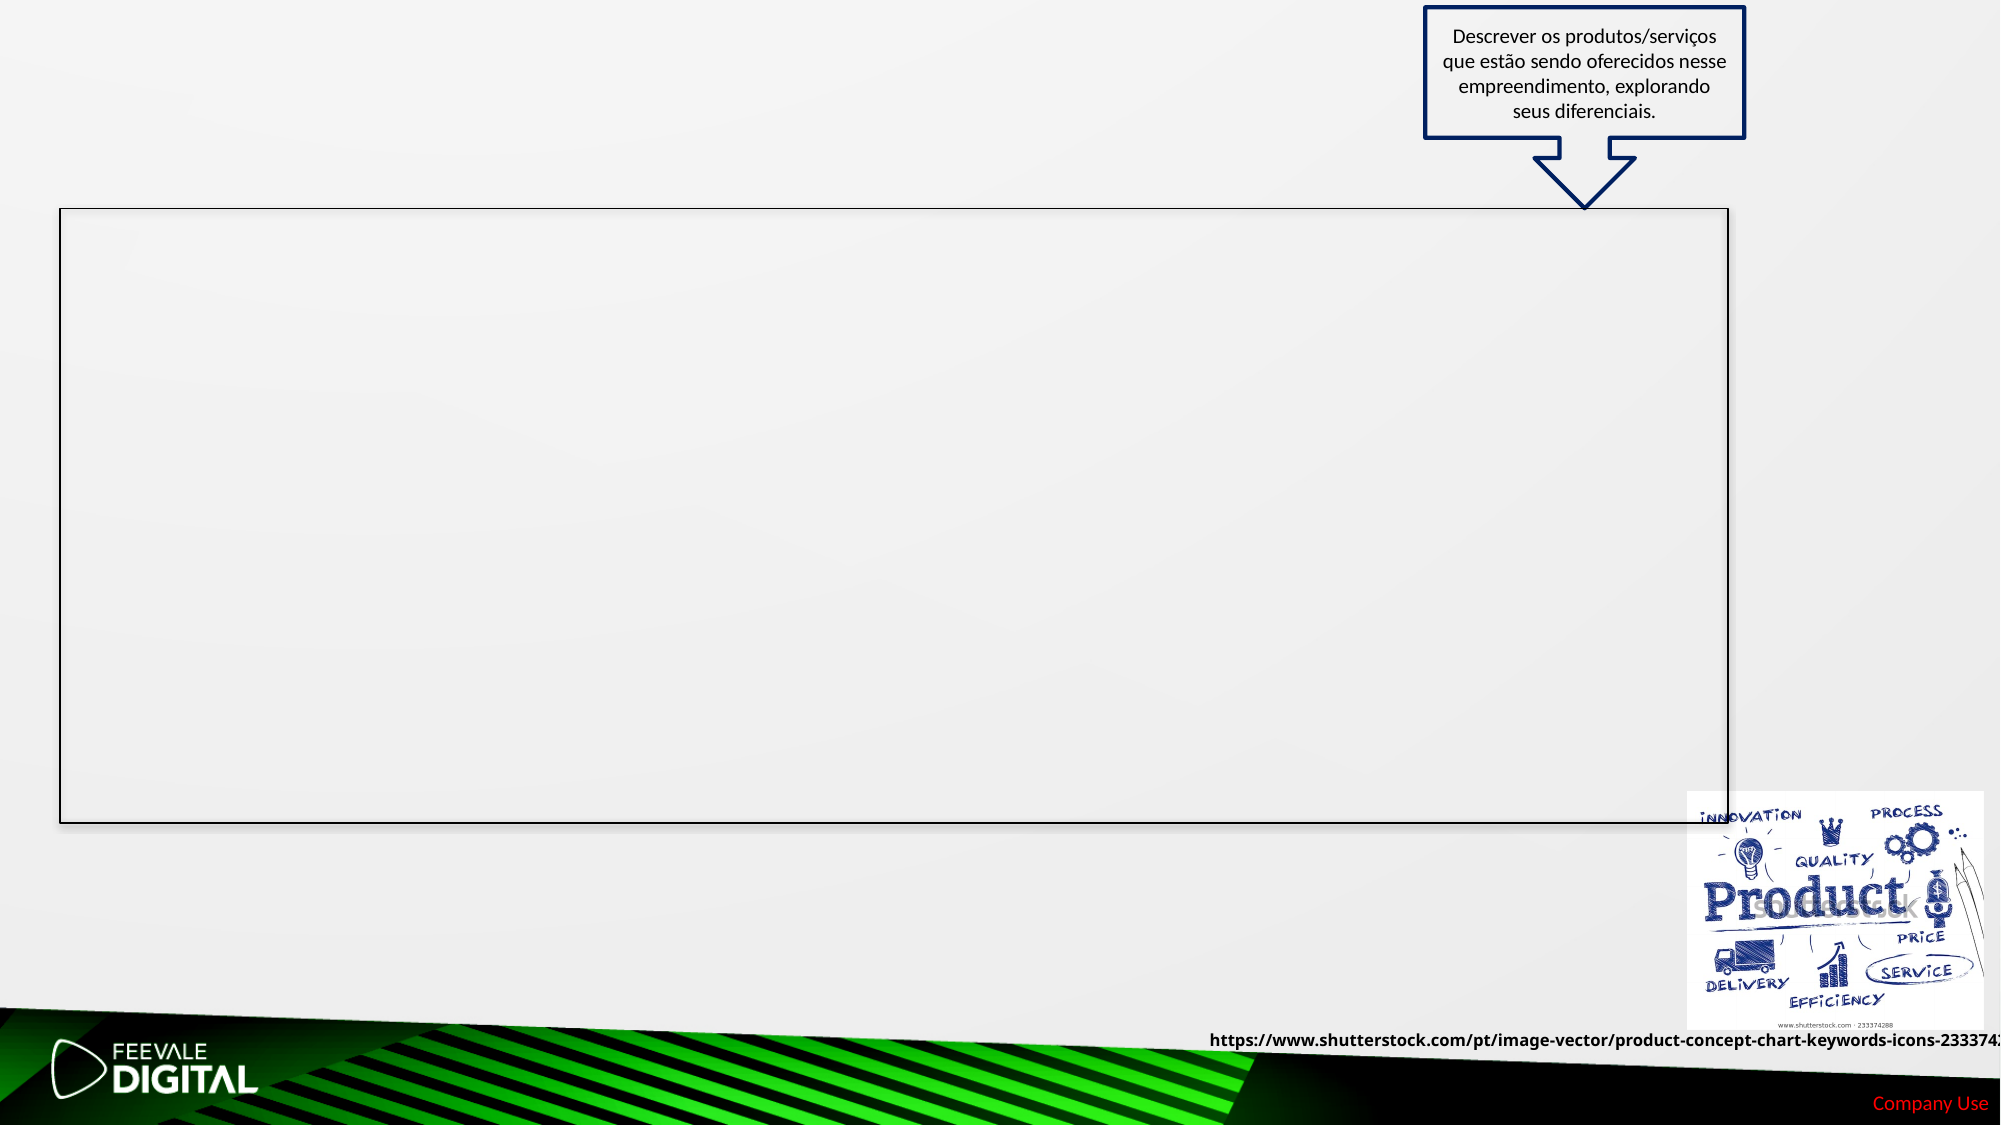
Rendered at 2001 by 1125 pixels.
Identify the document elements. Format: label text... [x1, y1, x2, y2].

text_box Descrever os produtos/serviços que estão sendo oferecidos nesse empreendimento, explorando seus diferenciais. [1423, 5, 1747, 205]
text_box https://www.shutterstock.com/pt/image-vector/product-concept-chart-keywords-icons-233374288 [1194, 1022, 2000, 1057]
text_box [59, 208, 1729, 824]
picture [0, 0, 2001, 1125]
